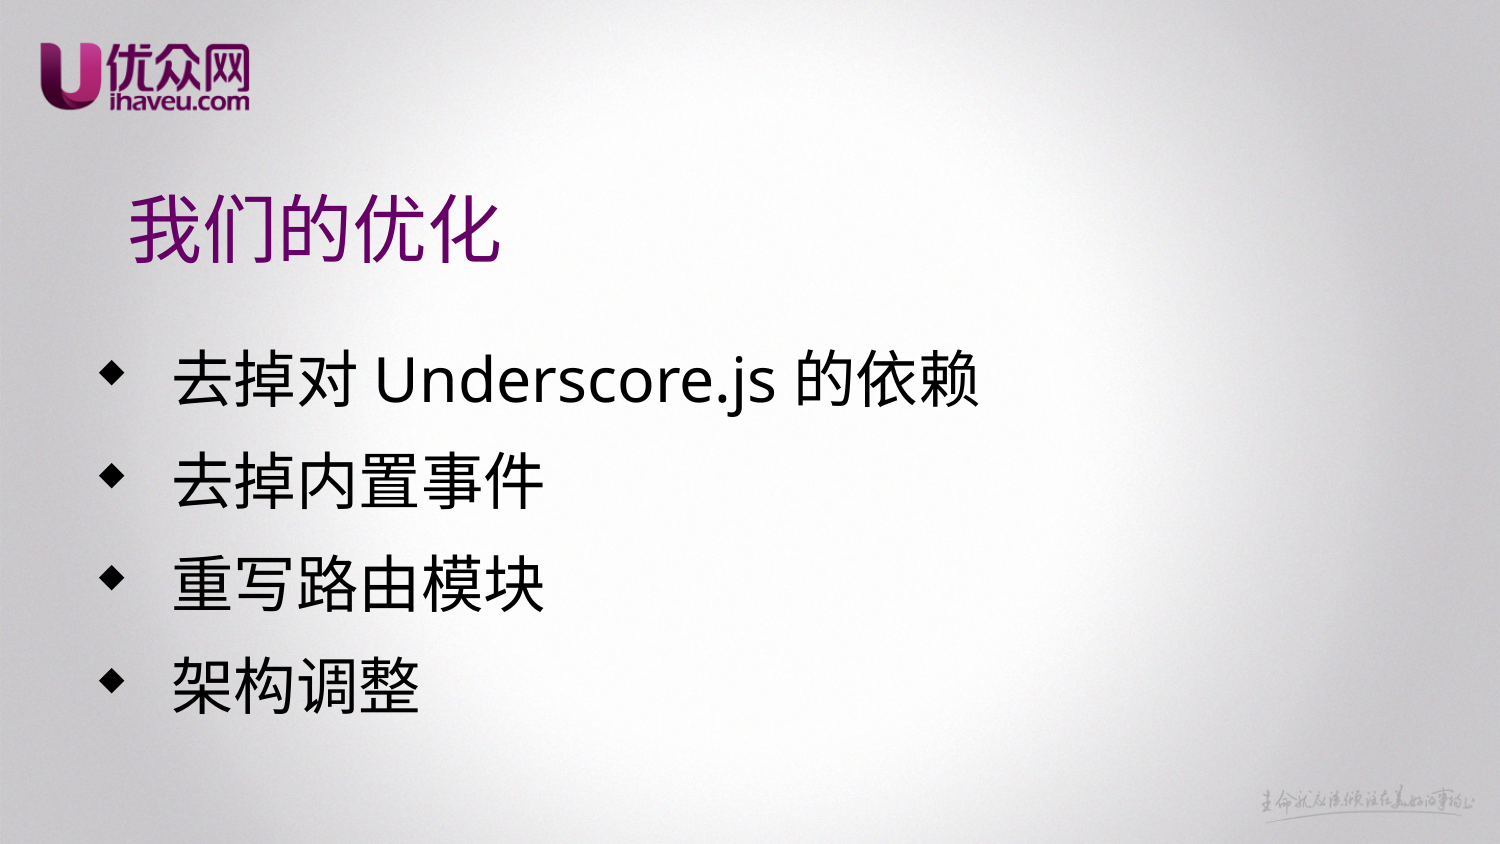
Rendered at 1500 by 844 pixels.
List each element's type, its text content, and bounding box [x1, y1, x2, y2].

title 我们的优化 [75, 147, 1425, 288]
list 去掉对Underscore.js的依赖 去掉内置事件 重写路由模块 架构调整 [75, 309, 1425, 808]
picture [0, 0, 1500, 844]
